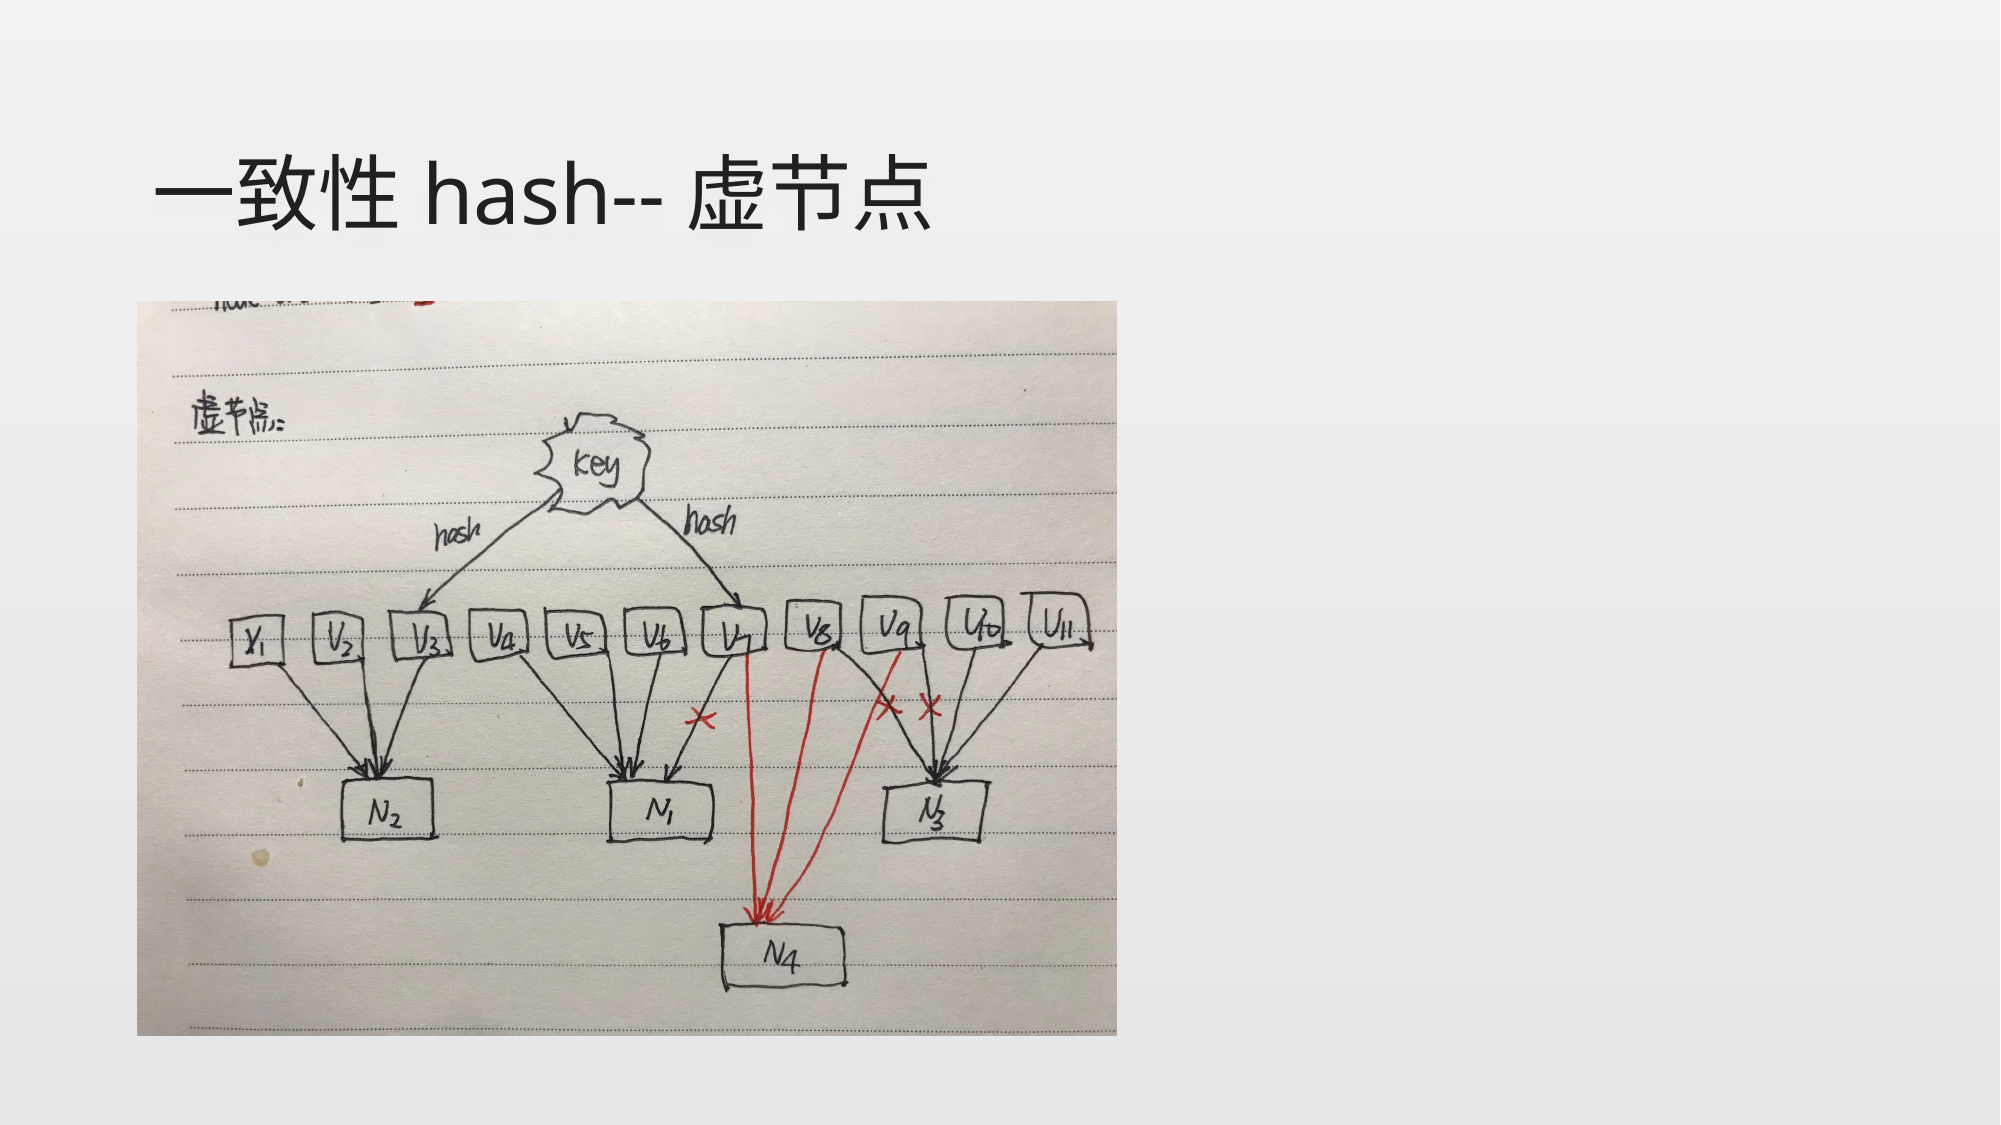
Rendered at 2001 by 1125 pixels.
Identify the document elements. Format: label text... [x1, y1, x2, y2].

title 一致性hash--虚节点 [137, 32, 1863, 250]
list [137, 301, 1117, 1036]
